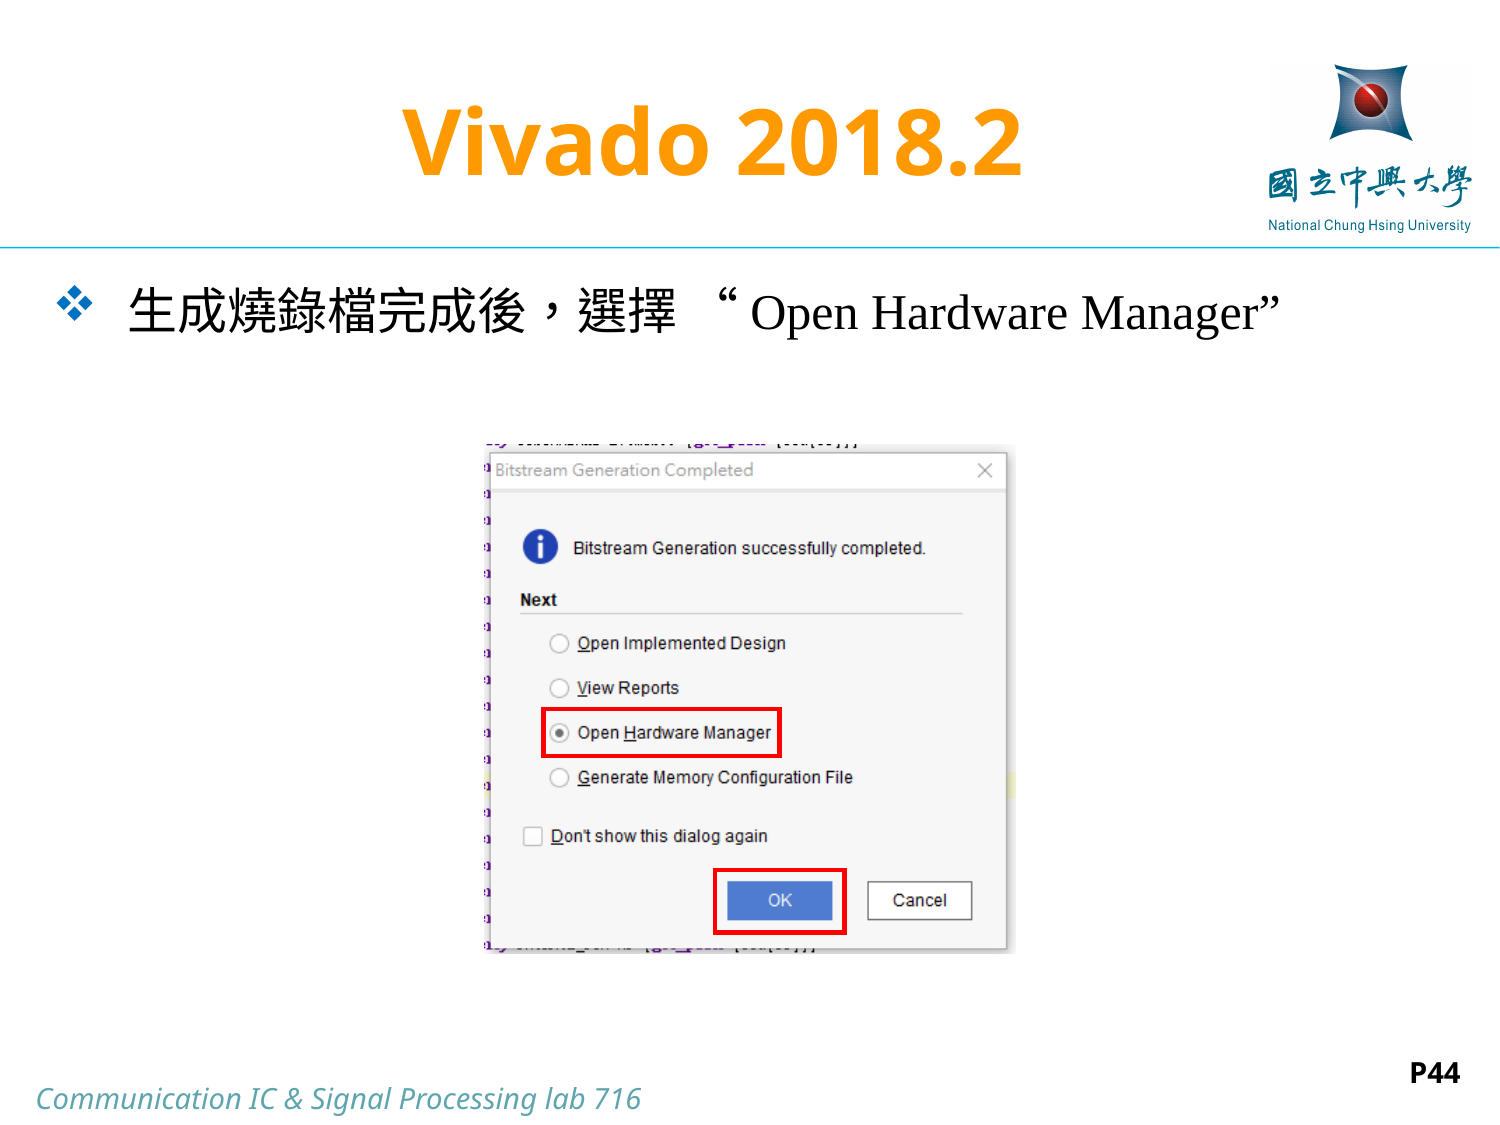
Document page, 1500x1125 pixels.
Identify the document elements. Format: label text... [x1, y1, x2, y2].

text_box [484, 444, 1016, 954]
picture [1353, 64, 1472, 233]
list 生成燒錄檔完成後，選擇 “Open Hardware Manager” [37, 271, 1467, 1010]
title Vivado 2018.2 [75, 45, 1353, 233]
